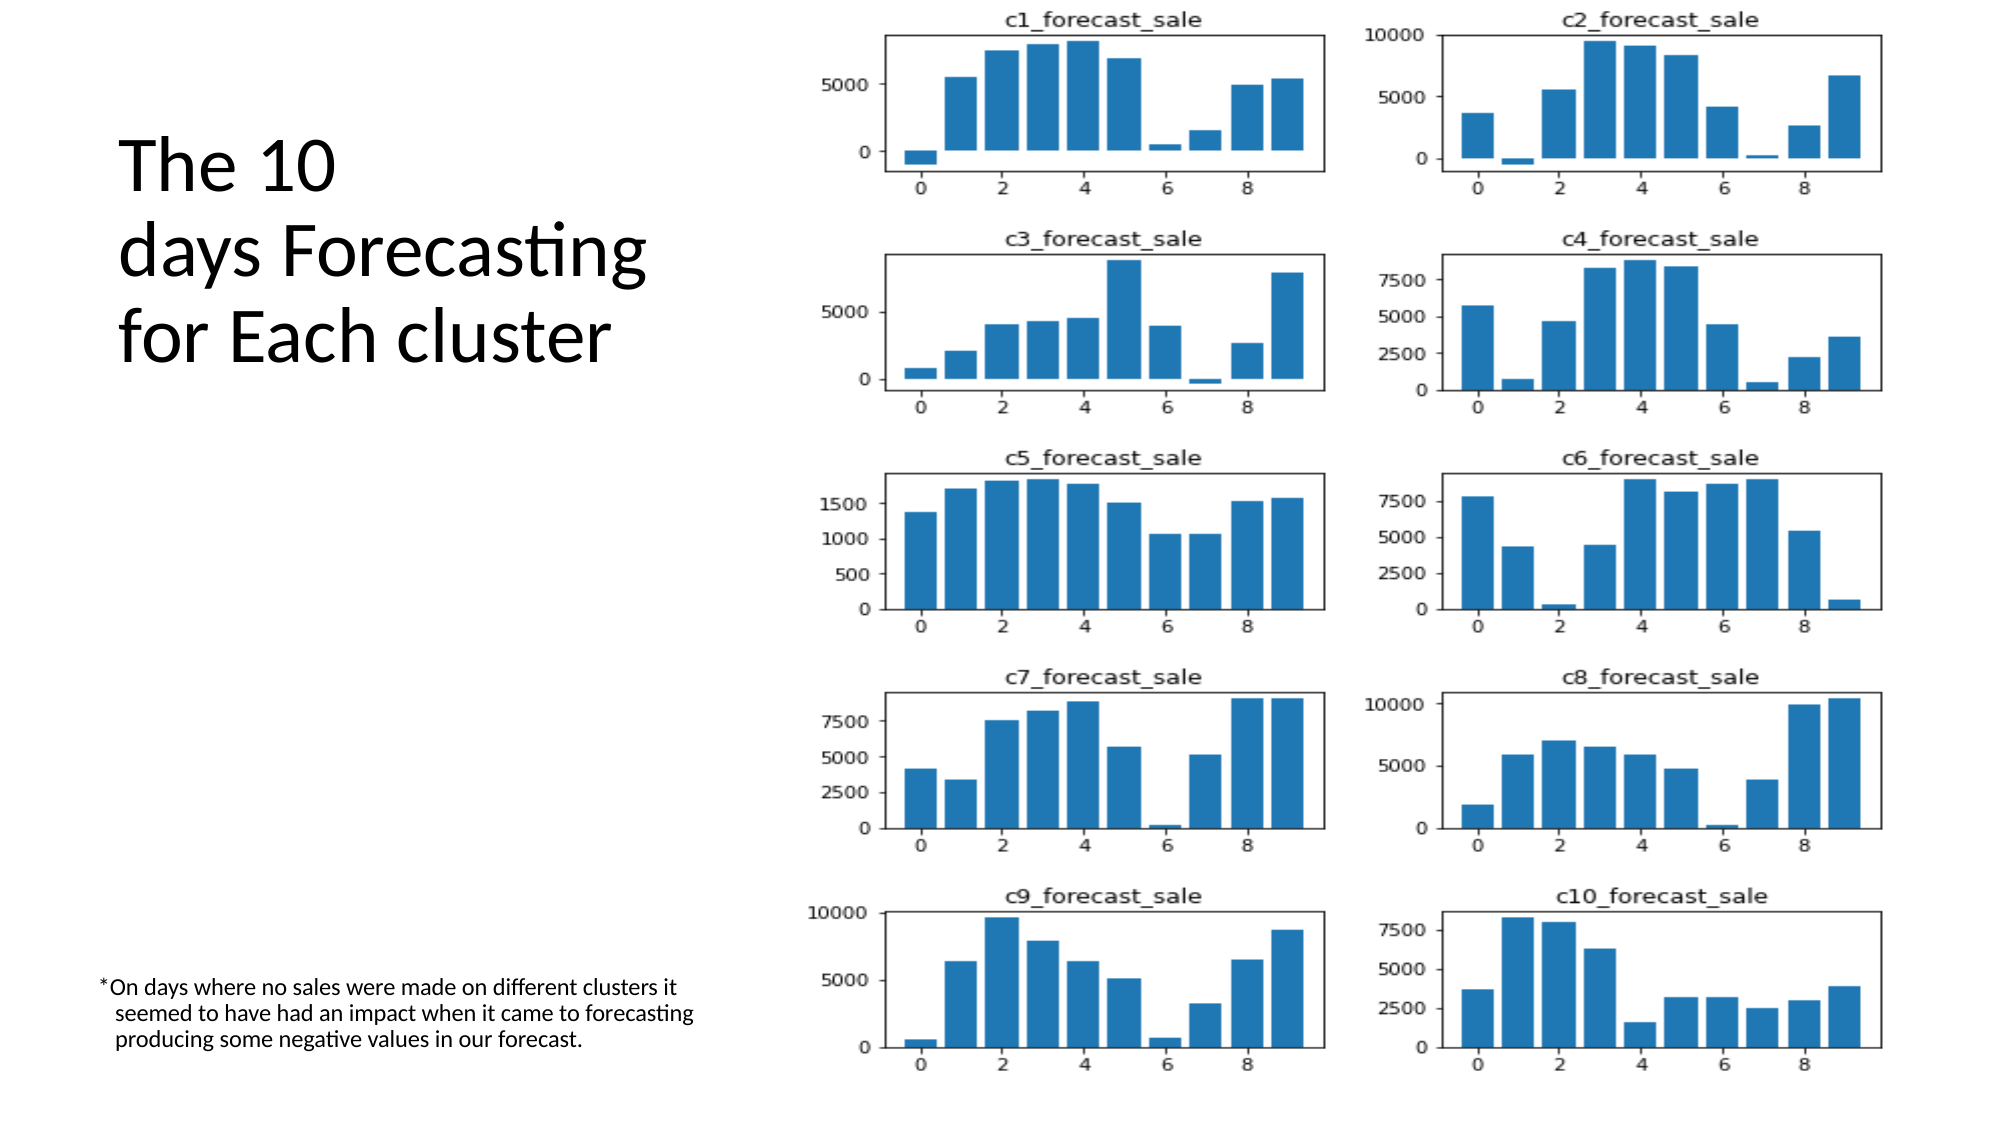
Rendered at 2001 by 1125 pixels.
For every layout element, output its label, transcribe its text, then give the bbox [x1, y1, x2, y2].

list *On days where no sales were made on different clusters it seemed to have had an impact when it came to forecasting producing some negative values in our forecast. [67, 967, 718, 1069]
title The 10 days Forecasting for Each cluster [103, 104, 666, 387]
picture [792, 0, 1895, 1085]
